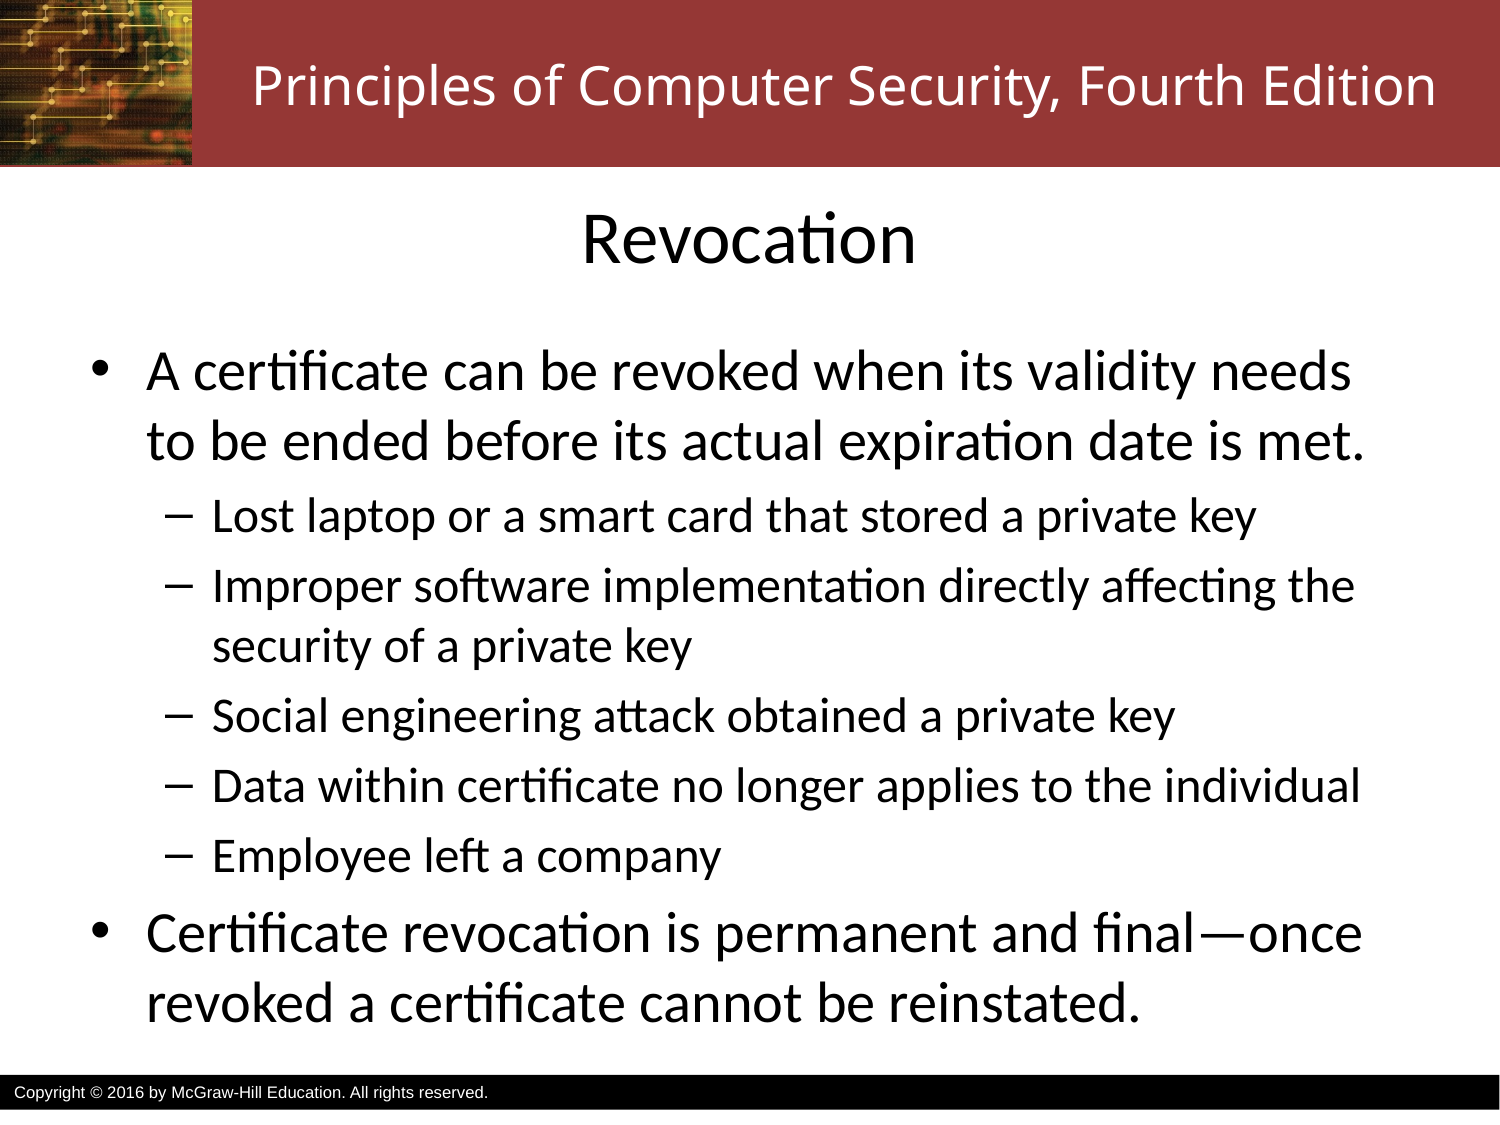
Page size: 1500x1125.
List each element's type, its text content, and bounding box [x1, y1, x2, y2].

picture [0, 0, 192, 165]
list A certificate can be revoked when its validity needs to be ended before its actual expiration date is met. Lost laptop or a smart card that stored a private key Improper software implementation directly affecting the security of a private key Social engineering attack obtained a private key Data within certificate no longer applies to the individual Employee left a company Certificate revocation is permanent and final—once revoked a certificate cannot be reinstated. [75, 324, 1425, 1125]
title Revocation [75, 181, 1425, 324]
